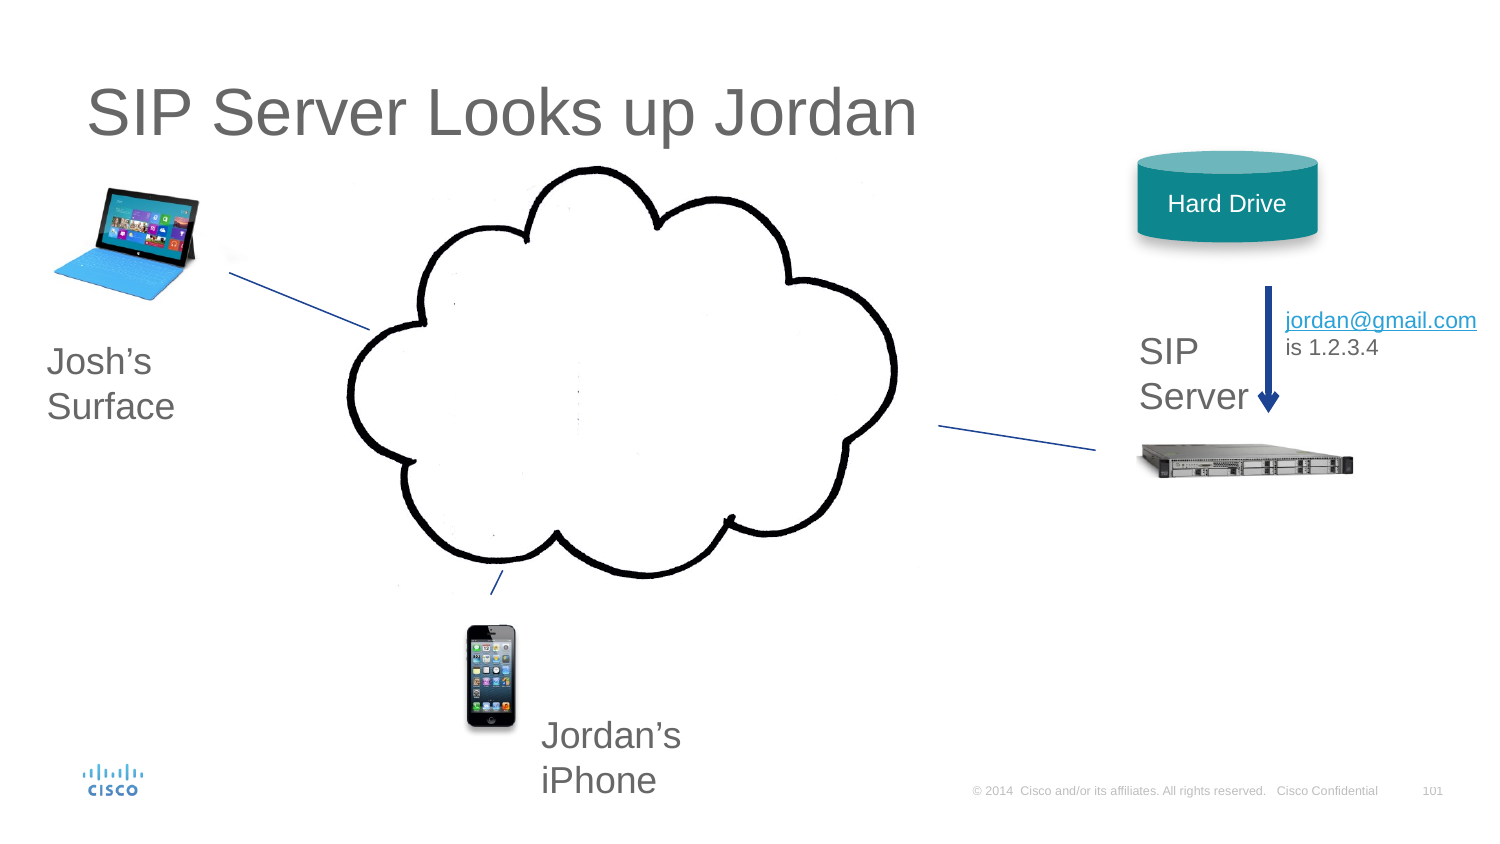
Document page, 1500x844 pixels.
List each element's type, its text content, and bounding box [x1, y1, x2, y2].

picture [1119, 396, 1375, 524]
text_box jordan@gmail.com is 1.2.3.4 [1272, 297, 1493, 368]
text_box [490, 570, 504, 595]
picture [9, 174, 250, 311]
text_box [938, 425, 1096, 451]
text_box Jordan’s iPhone [526, 703, 697, 808]
text_box Josh’s Surface [31, 329, 191, 435]
picture [459, 623, 522, 739]
title SIP Server Looks up Jordan [71, 55, 1441, 176]
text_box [228, 272, 370, 331]
picture [329, 150, 920, 595]
text_box SIP Server [1124, 319, 1264, 394]
text_box Hard Drive [1135, 148, 1320, 245]
picture [77, 758, 149, 803]
